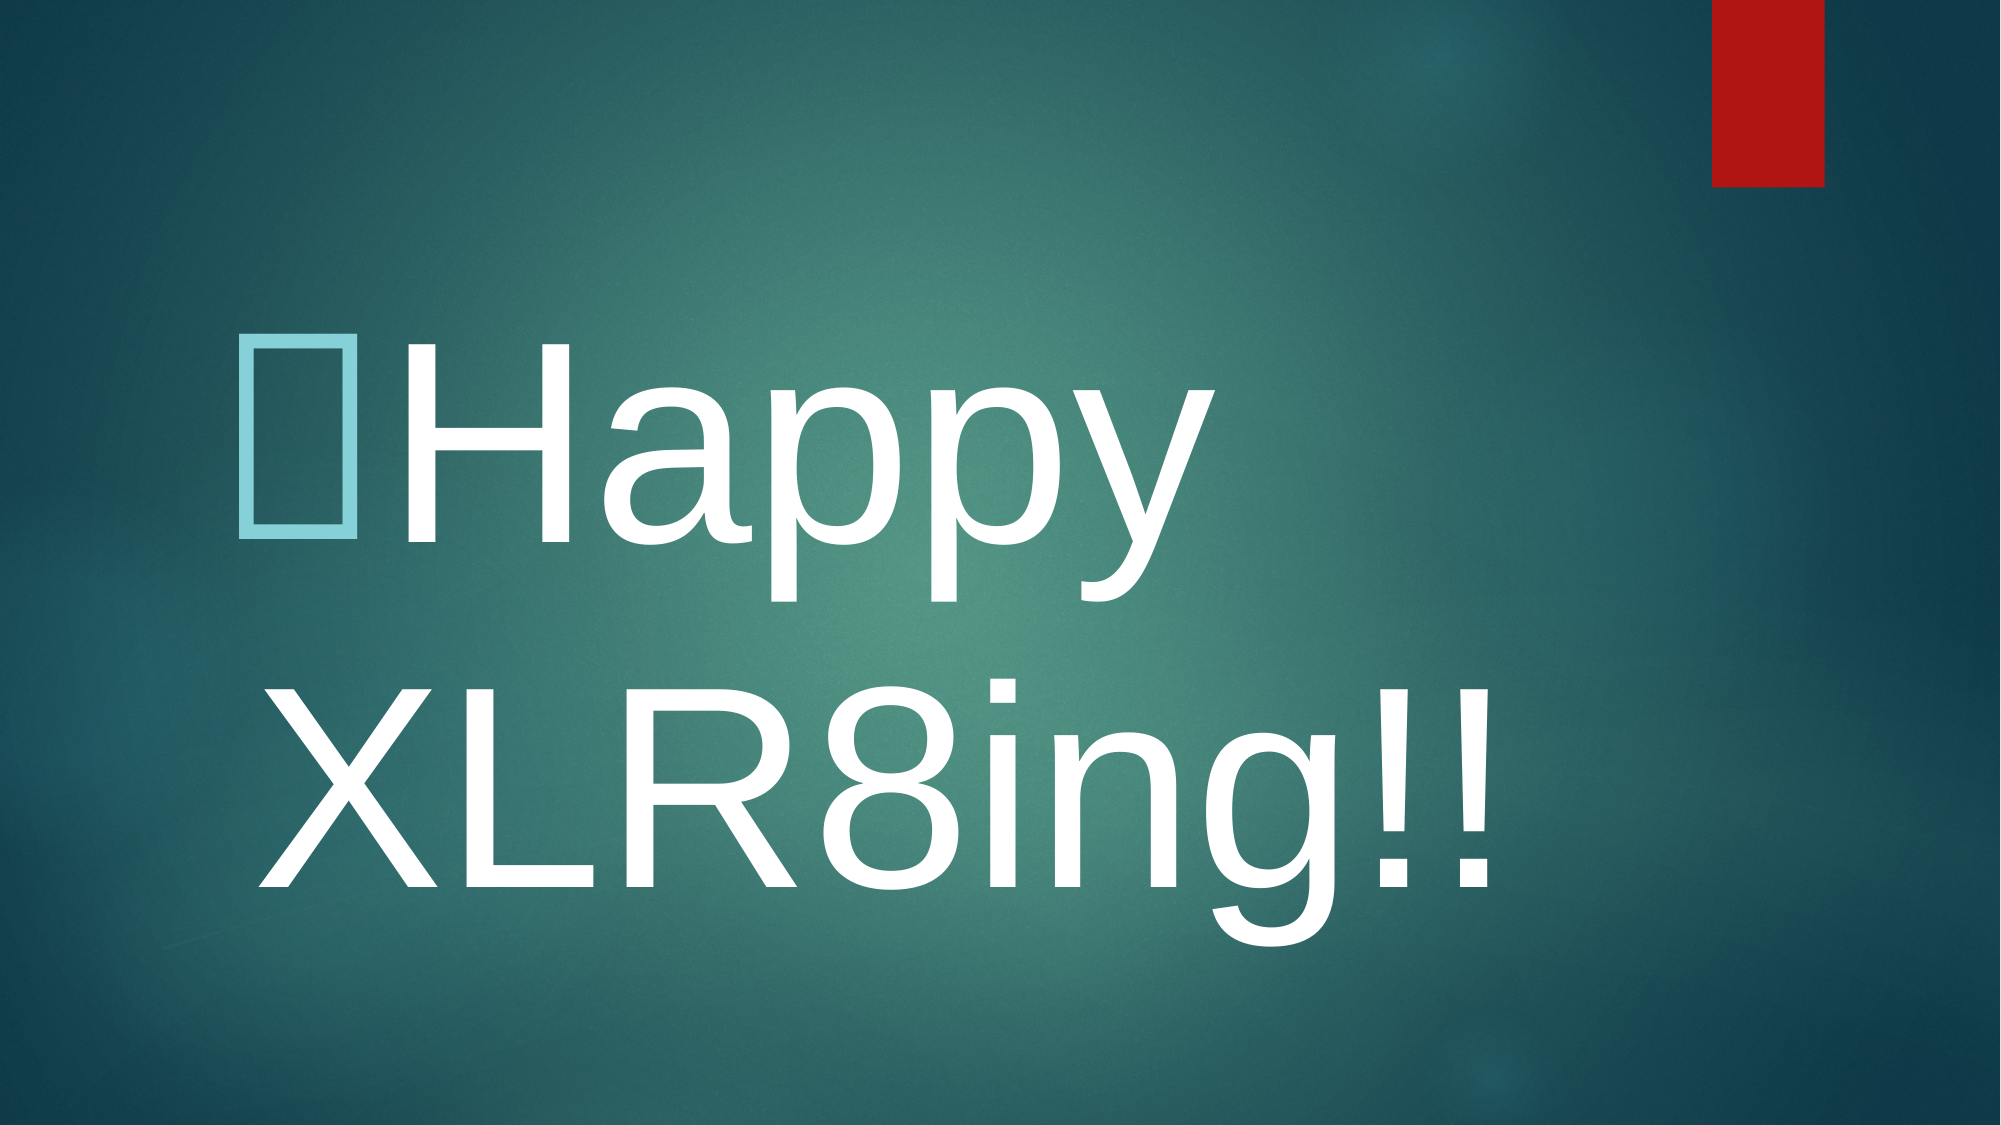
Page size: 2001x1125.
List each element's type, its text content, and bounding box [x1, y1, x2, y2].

list Happy XLR8ing!! [181, 240, 1649, 929]
picture [0, 0, 2001, 1125]
